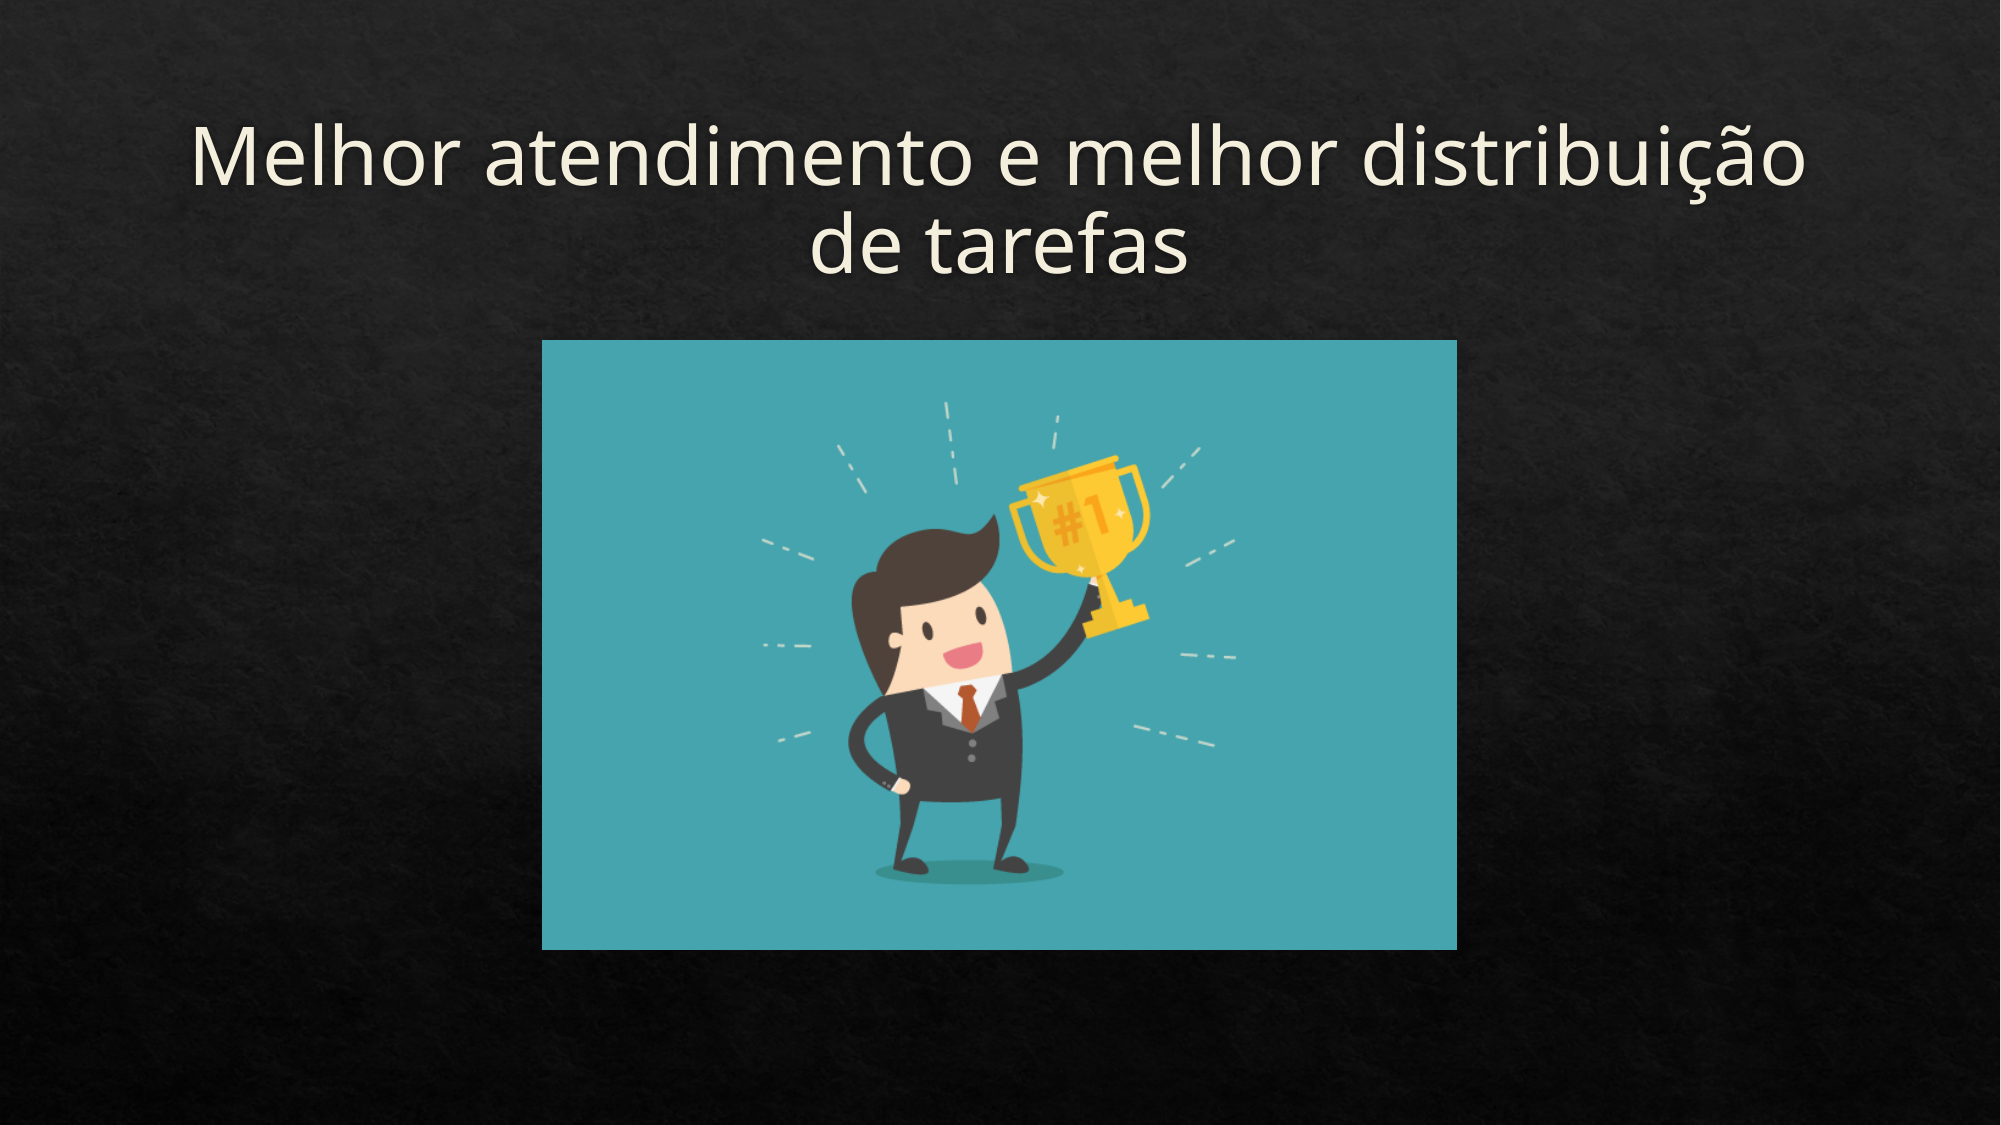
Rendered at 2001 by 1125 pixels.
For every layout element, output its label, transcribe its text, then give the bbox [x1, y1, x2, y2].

title Melhor atendimento e melhor distribuição de tarefas [149, 99, 1849, 307]
picture [541, 340, 1457, 951]
